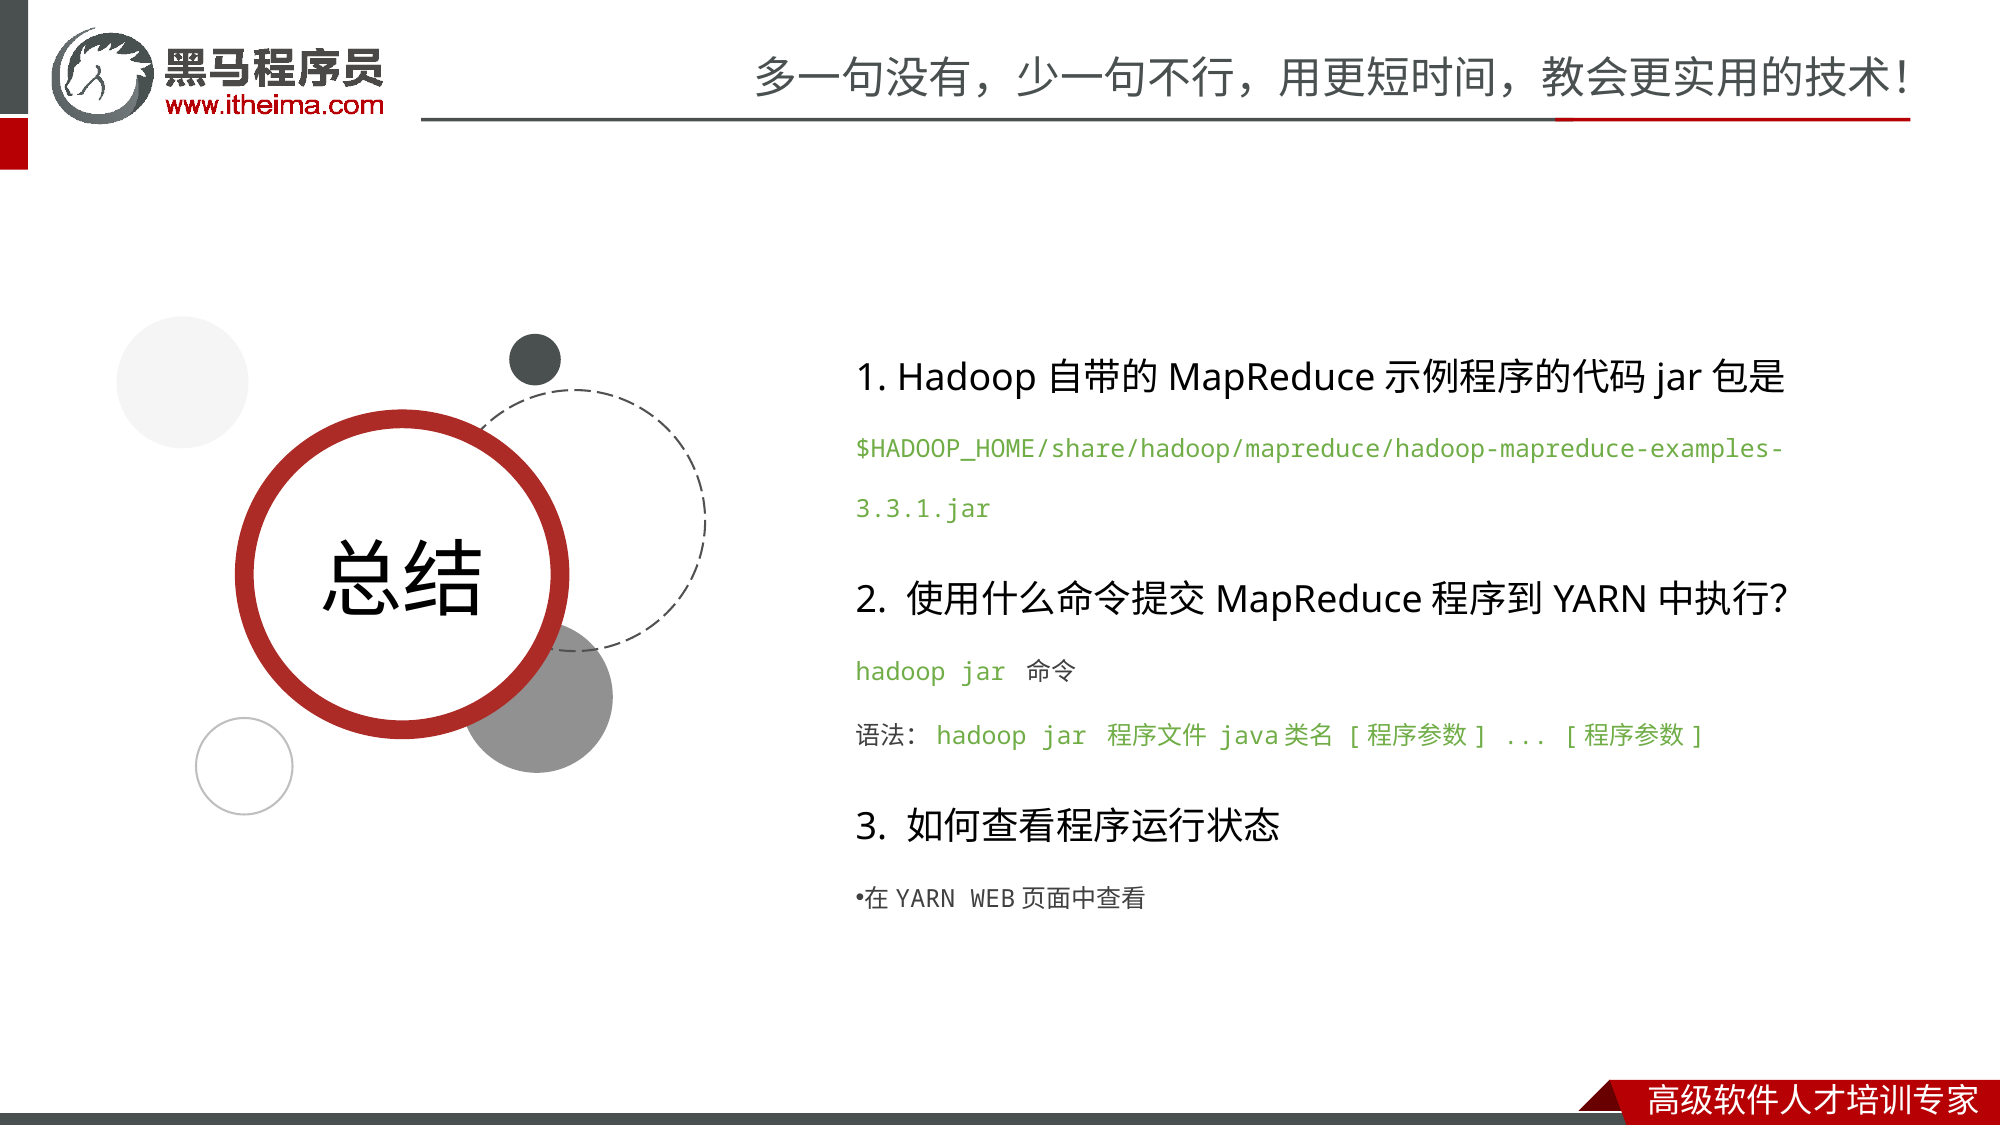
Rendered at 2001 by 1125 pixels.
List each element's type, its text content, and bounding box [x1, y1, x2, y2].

list 1. Hadoop自带的MapReduce示例程序的代码jar包是 $HADOOP_HOME/share/hadoop/mapreduce/hadoop-mapreduce-examples-3.3.1.jar 2. 使用什么命令提交MapReduce程序到YARN中执行？ hadoop jar 命令 语法：hadoop jar 程序文件 java类名 [程序参数] ... [程序参数] 3. 如何查看程序运行状态 在YARN WEB页面中查看 [840, 239, 1887, 980]
picture [50, 26, 384, 125]
